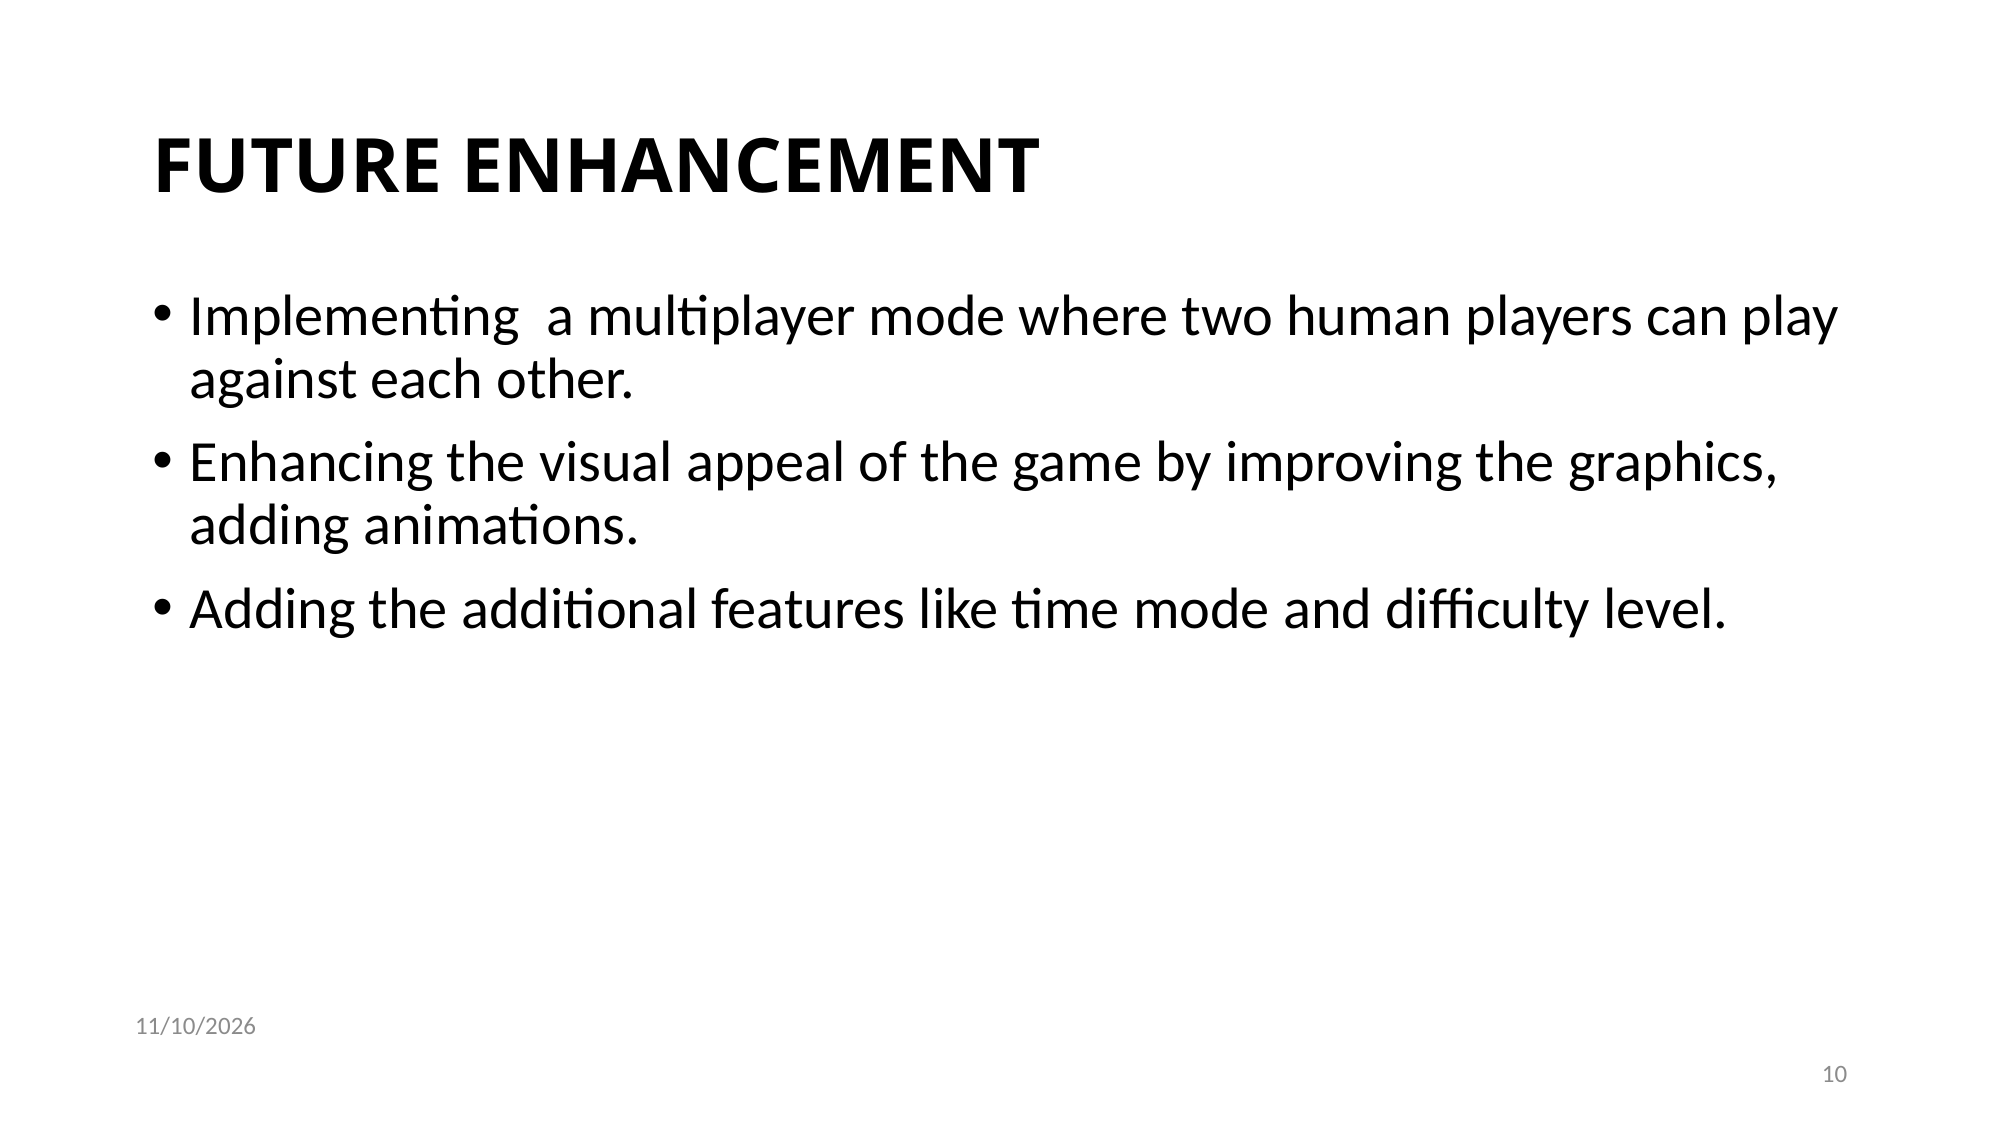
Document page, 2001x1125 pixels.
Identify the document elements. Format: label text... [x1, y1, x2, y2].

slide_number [119, 994, 570, 1055]
title FUTURE ENHANCEMENT [137, 59, 1863, 277]
slide_number 10 [1412, 1042, 1863, 1103]
list Implementing a multiplayer mode where two human players can play against each other. Enhancing the visual appeal of the game by improving the graphics, adding animations. Adding the additional features like time mode and difficulty level. [137, 277, 1863, 1014]
